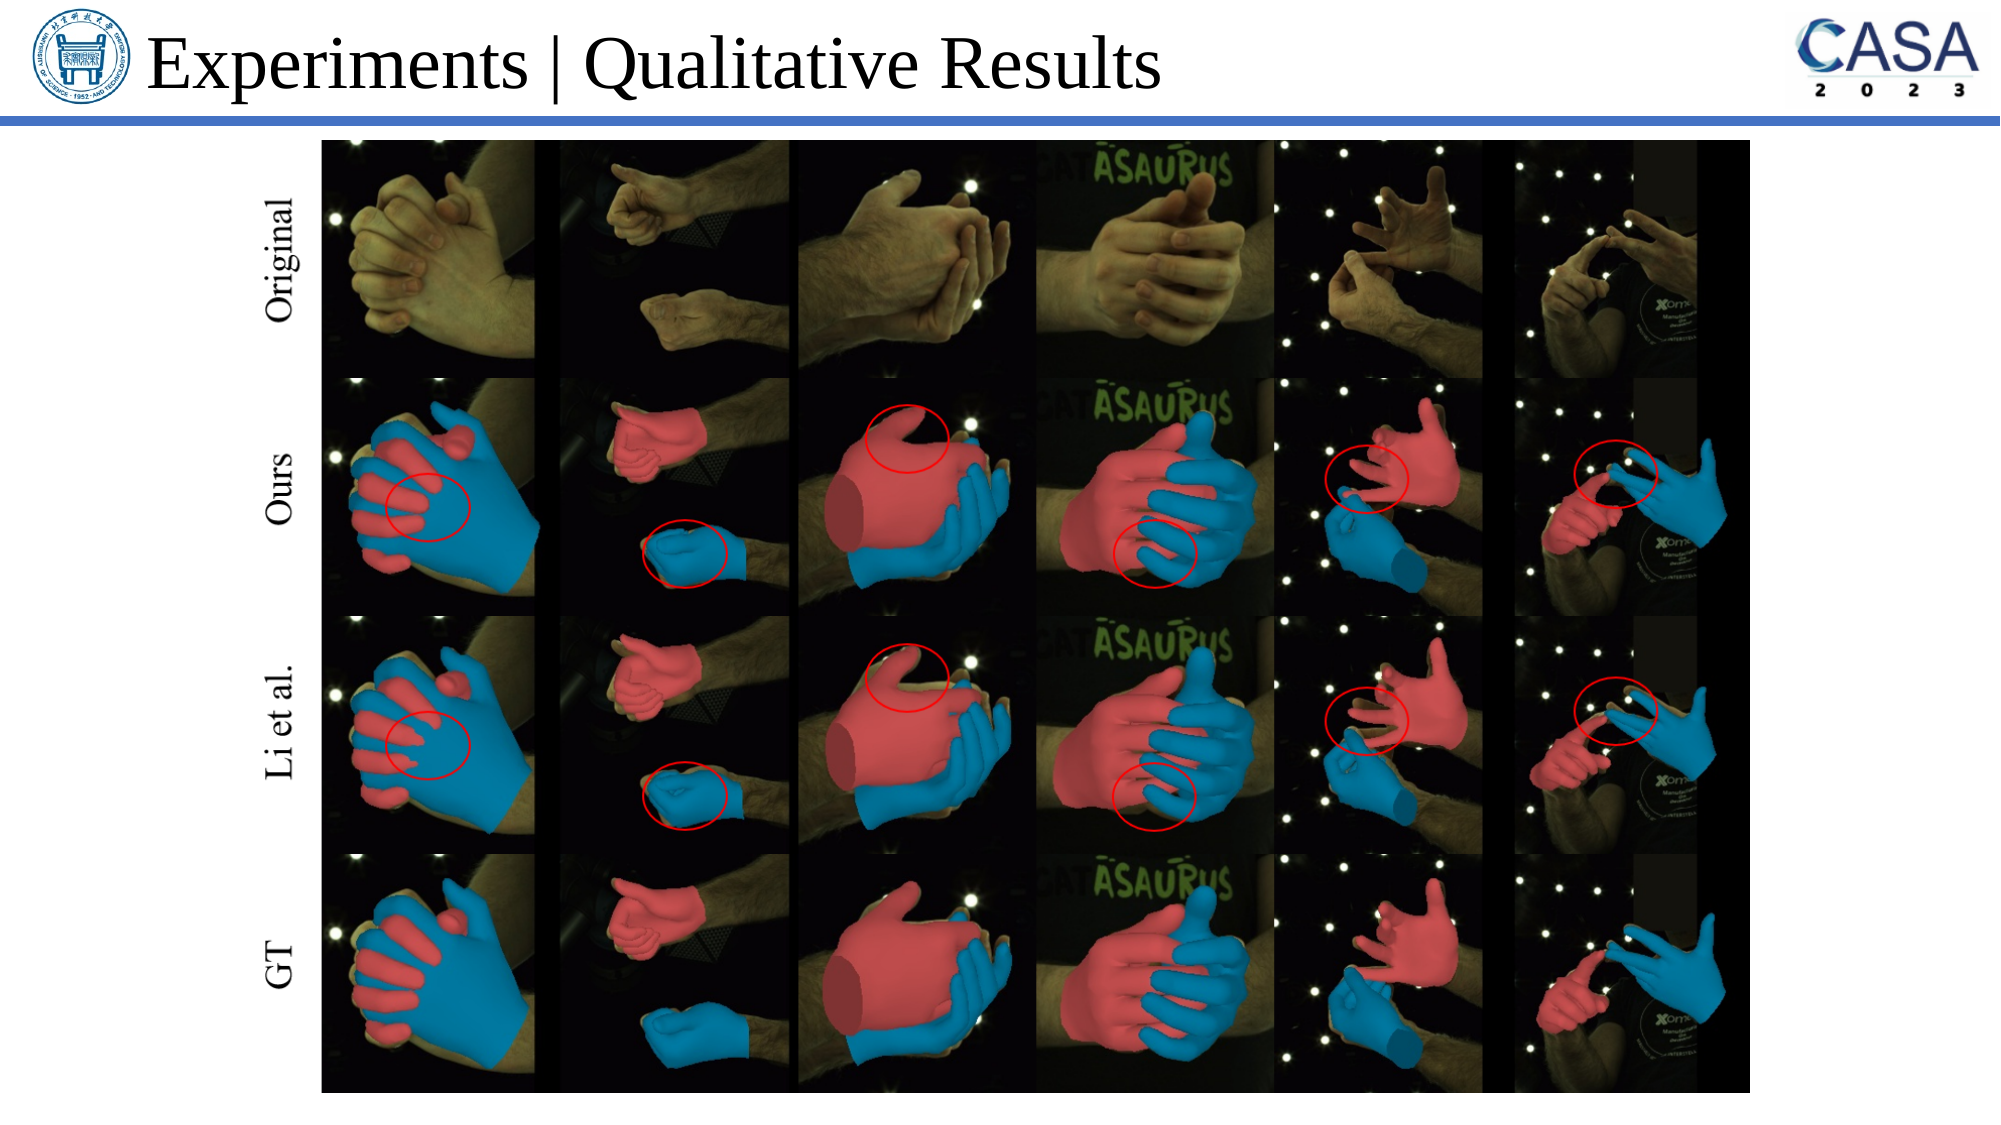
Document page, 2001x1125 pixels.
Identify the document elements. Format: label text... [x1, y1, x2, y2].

picture [1782, 12, 1992, 109]
text_box Experiments | Qualitative Results [131, 15, 1968, 113]
picture [243, 140, 1750, 1093]
picture [30, 7, 131, 105]
